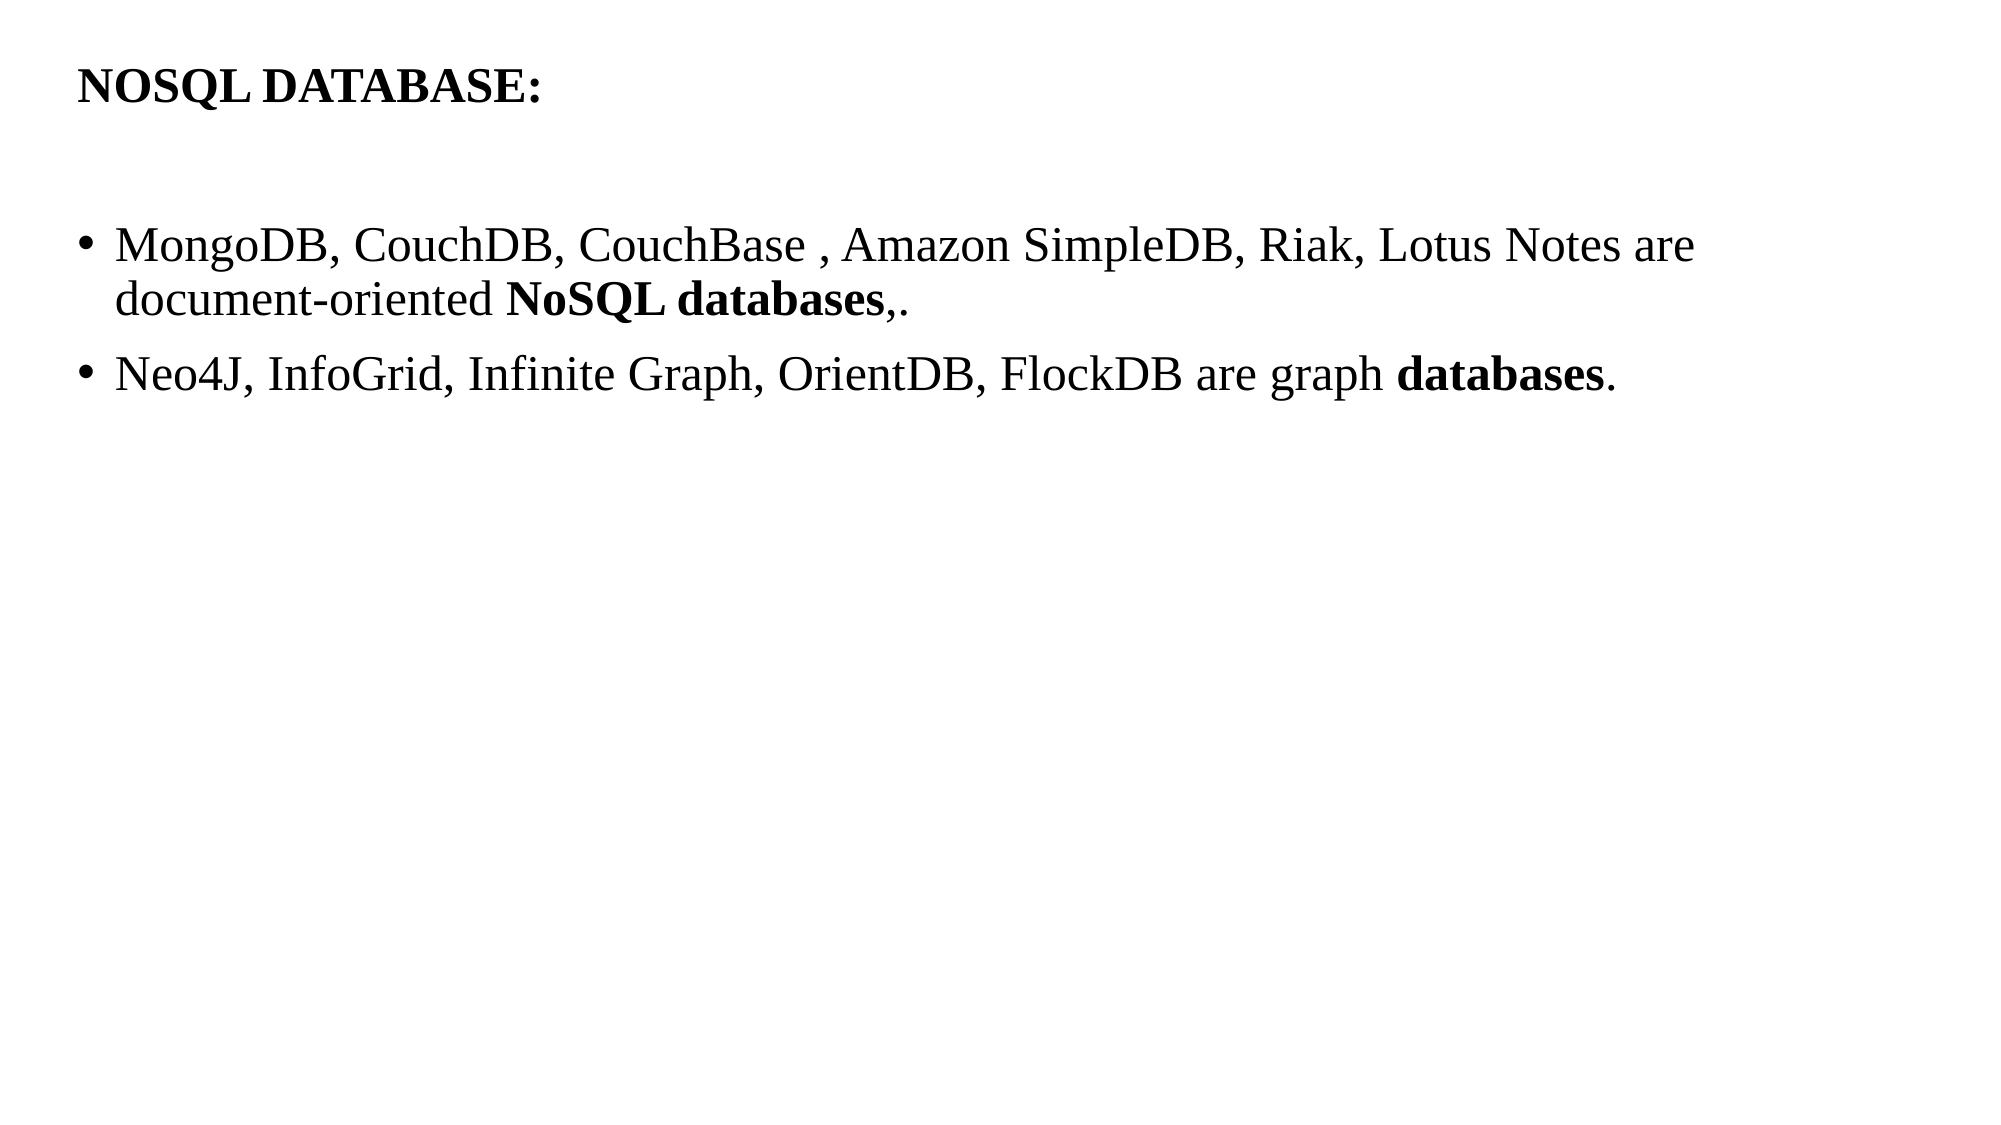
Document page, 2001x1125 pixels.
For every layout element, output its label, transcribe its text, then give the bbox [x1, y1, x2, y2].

list NOSQL DATABASE: MongoDB, CouchDB, CouchBase , Amazon SimpleDB, Riak, Lotus Notes are document-oriented NoSQL databases,. Neo4J, InfoGrid, Infinite Graph, OrientDB, FlockDB are graph databases. [62, 52, 1938, 1086]
